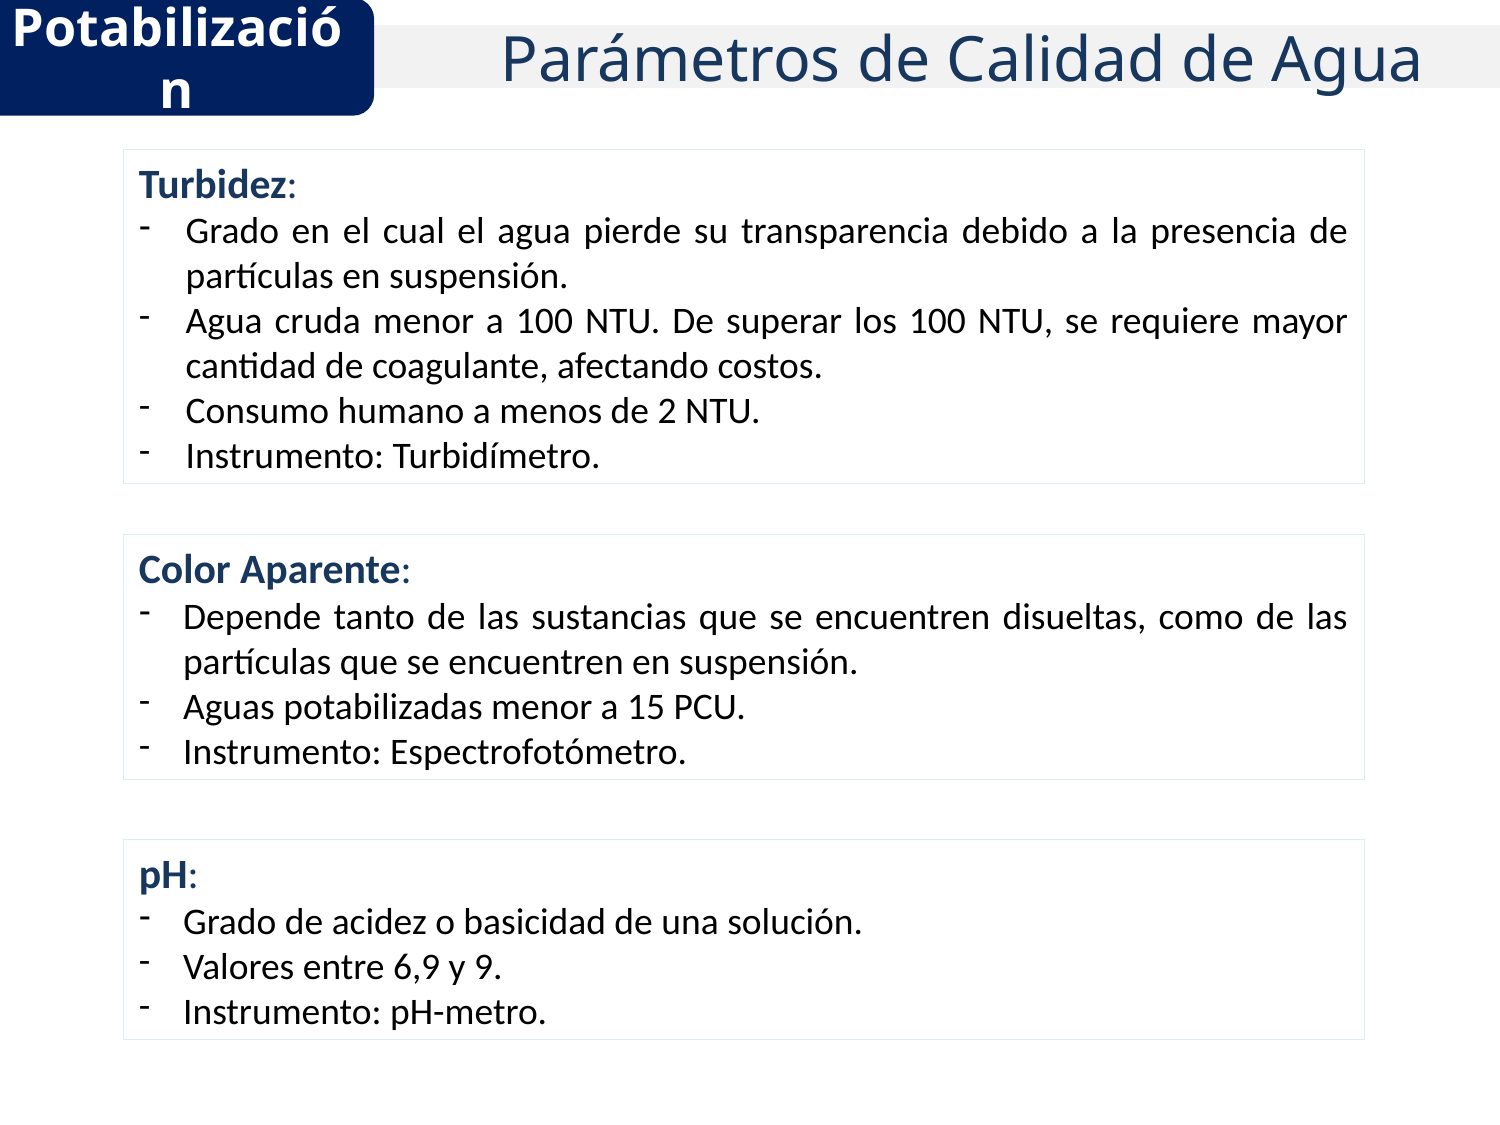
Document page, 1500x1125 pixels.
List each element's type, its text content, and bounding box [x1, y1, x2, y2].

text_box Turbidez: Grado en el cual el agua pierde su transparencia debido a la presencia de partículas en suspensión. Agua cruda menor a 100 NTU. De superar los 100 NTU, se requiere mayor cantidad de coagulante, afectando costos. Consumo humano a menos de 2 NTU. Instrumento: Turbidímetro. [123, 149, 1365, 484]
text_box Potabilización [0, 0, 375, 116]
text_box pH: Grado de acidez o basicidad de una solución. Valores entre 6,9 y 9. Instrumento: pH-metro. [123, 839, 1365, 1040]
text_box Parámetros de Calidad de Agua [375, 25, 1500, 88]
text_box Color Aparente: Depende tanto de las sustancias que se encuentren disueltas, como de las partículas que se encuentren en suspensión. Aguas potabilizadas menor a 15 PCU. Instrumento: Espectrofotómetro. [123, 534, 1365, 780]
